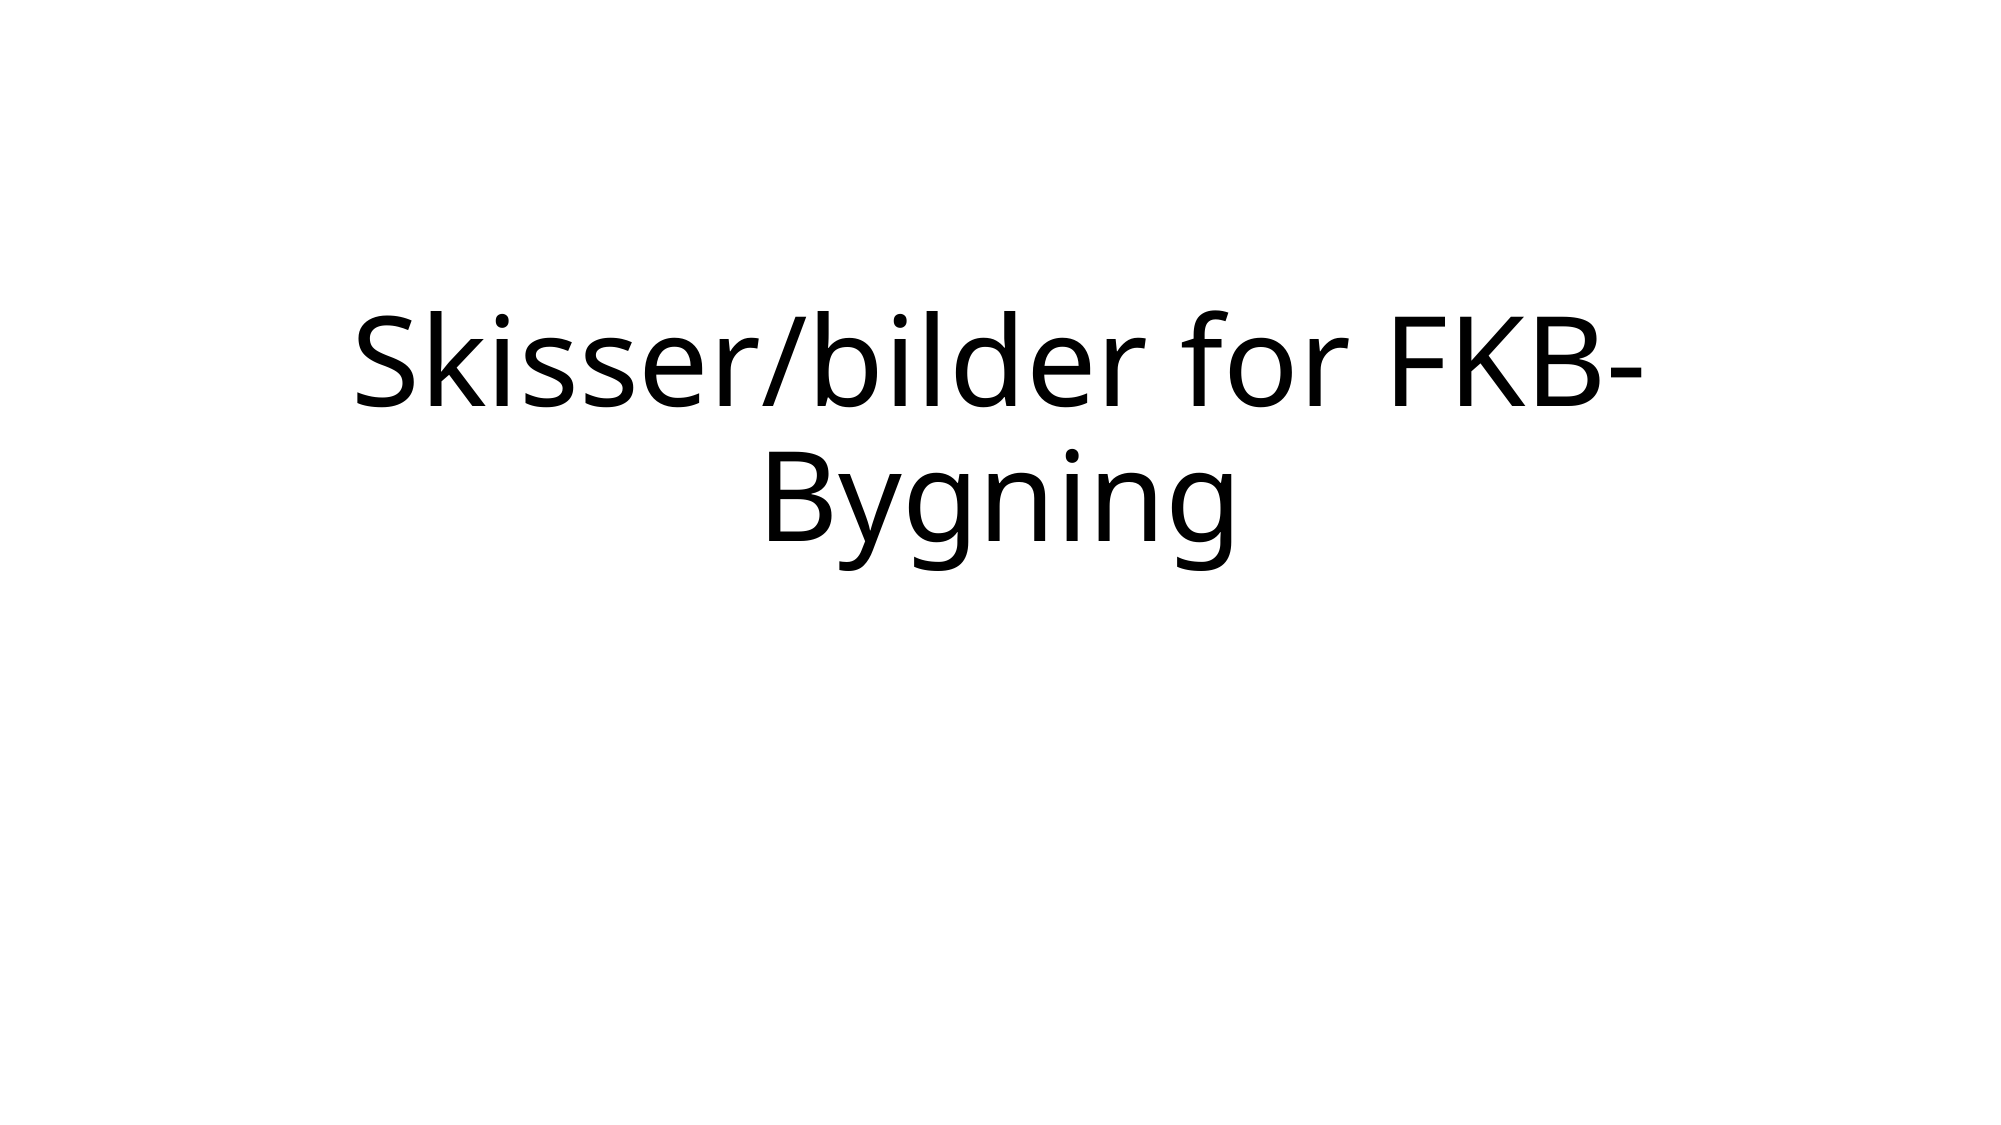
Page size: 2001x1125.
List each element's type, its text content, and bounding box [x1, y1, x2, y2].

title Skisser/bilder for FKB-Bygning [249, 184, 1750, 576]
